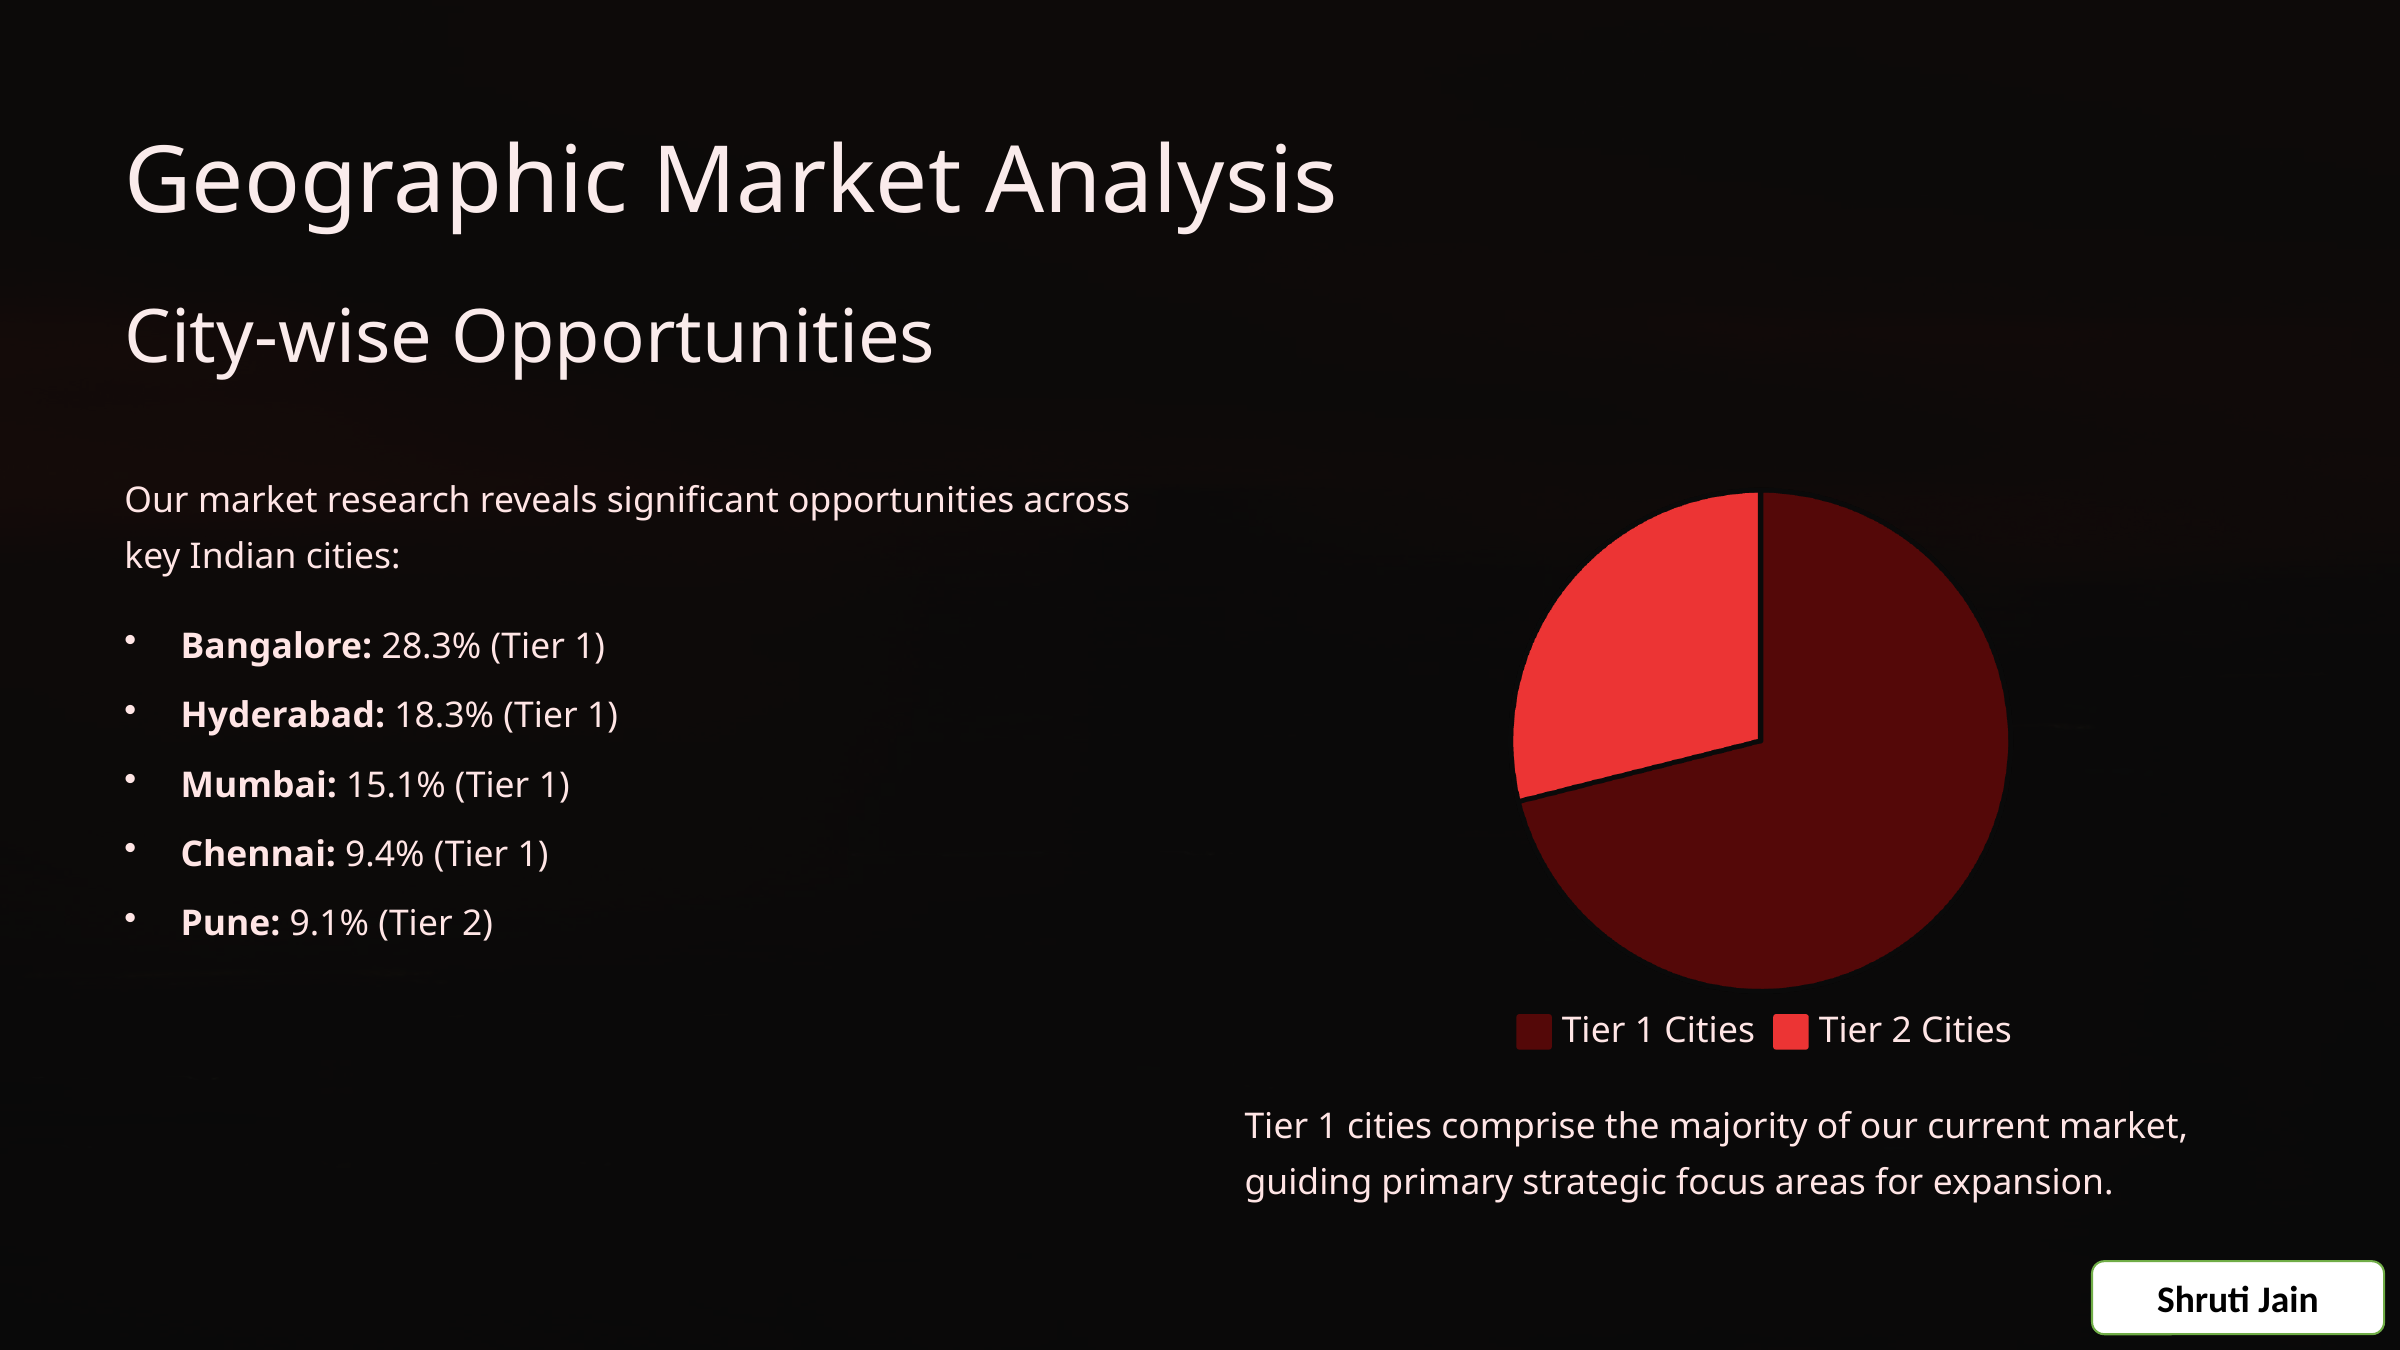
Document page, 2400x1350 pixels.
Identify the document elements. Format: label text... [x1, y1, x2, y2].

text_box Tier 2 Cities [1818, 1014, 2015, 1050]
text_box Bangalore: 28.3% (Tier 1) [124, 609, 1157, 667]
text_box [1516, 1014, 1552, 1050]
text_box Our market research reveals significant opportunities across key Indian cities: [124, 463, 1157, 578]
text_box Hyderabad: 18.3% (Tier 1) [124, 678, 1157, 736]
text_box Tier 1 Cities [1561, 1014, 1749, 1050]
text_box Tier 1 cities comprise the majority of our current market, guiding primary strategic focus areas for expansion. [1244, 1089, 2277, 1204]
picture [1244, 471, 2277, 1010]
text_box Mumbai: 15.1% (Tier 1) [124, 747, 1157, 805]
text_box [1773, 1014, 1809, 1050]
text_box Geographic Market Analysis [124, 114, 1690, 232]
picture [2106, 1271, 2389, 1339]
text_box City-wise Opportunities [124, 284, 1183, 379]
text_box Chennai: 9.4% (Tier 1) [124, 817, 1157, 875]
text_box Shruti Jain [2090, 1260, 2386, 1336]
text_box Pune: 9.1% (Tier 2) [124, 886, 1157, 944]
